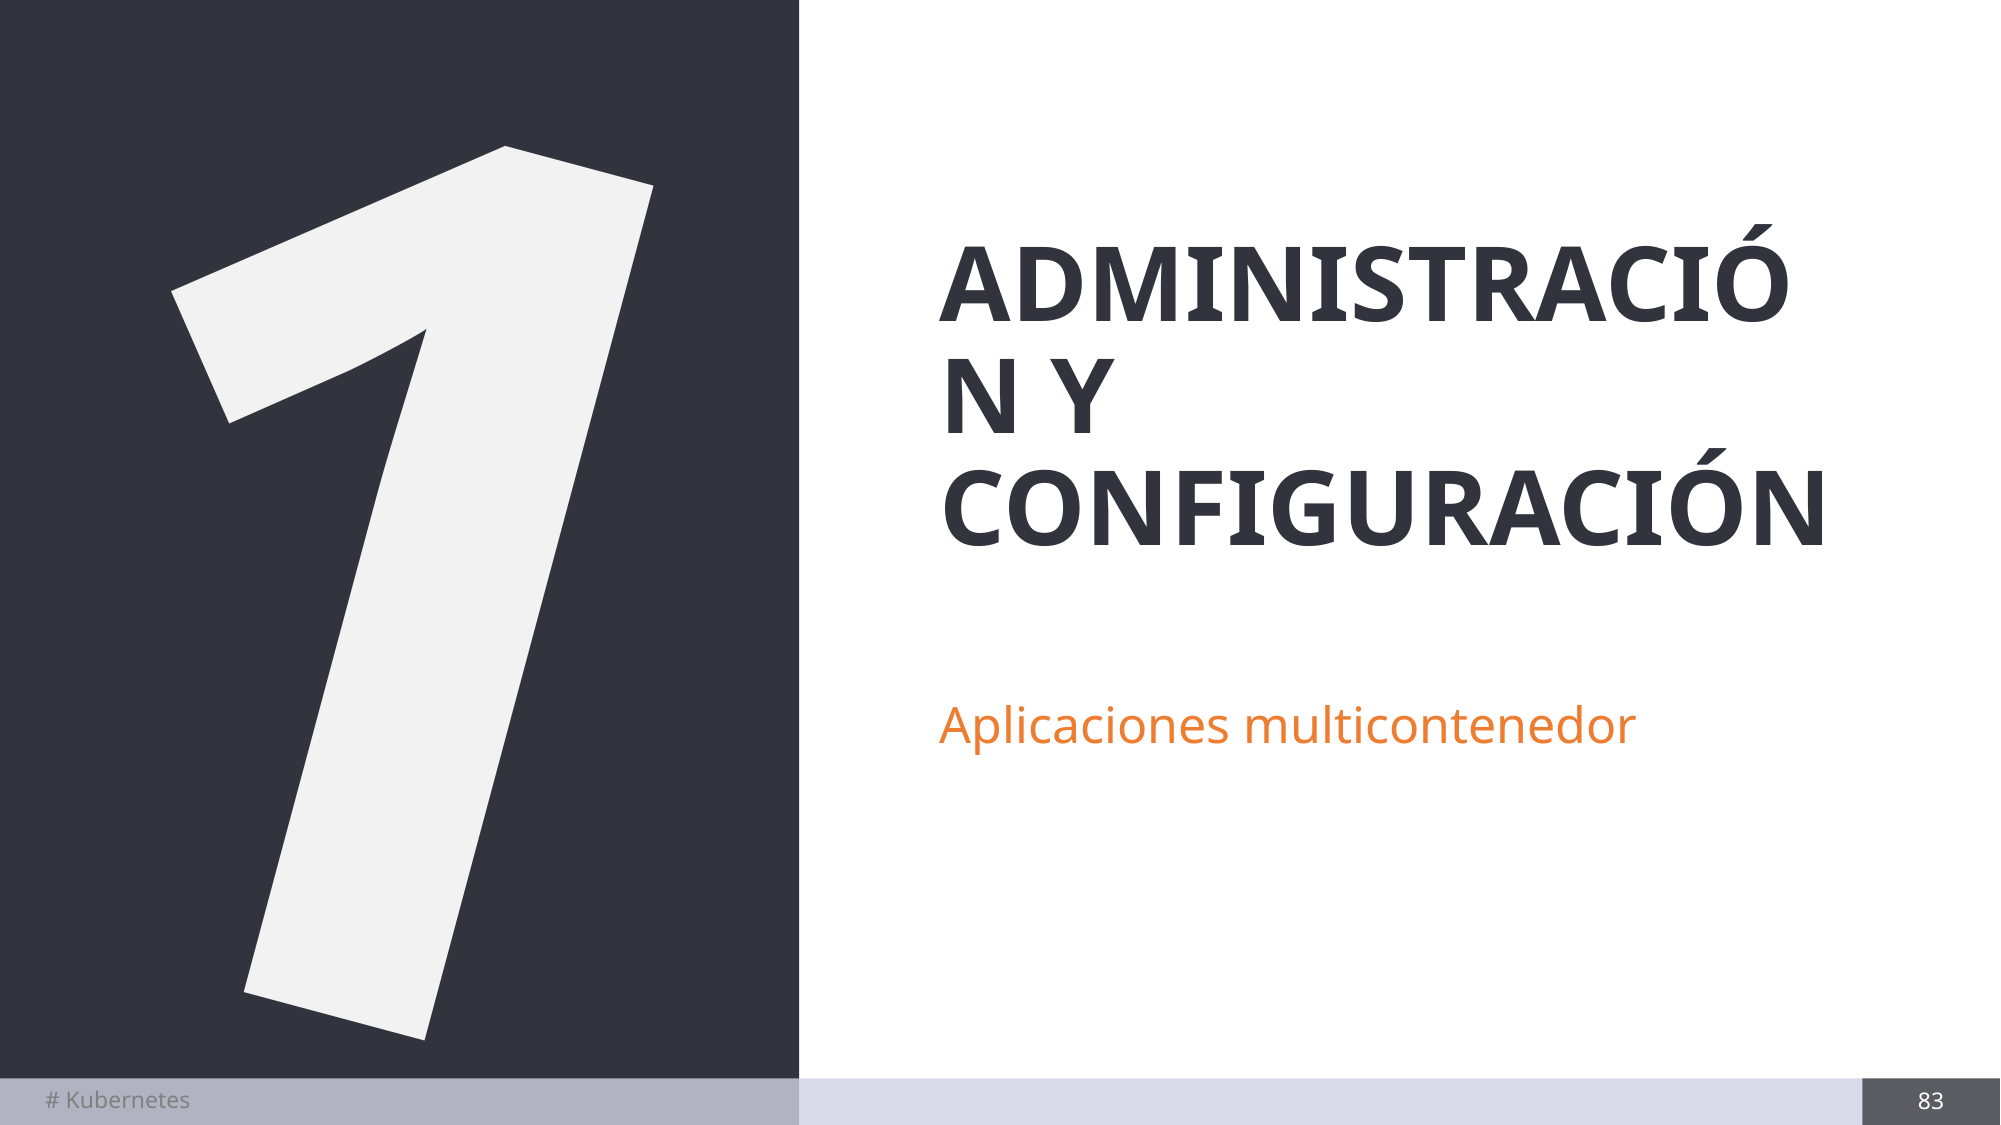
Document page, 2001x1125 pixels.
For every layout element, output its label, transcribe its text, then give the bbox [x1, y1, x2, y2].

footer # Kubernetes [0, 1078, 1862, 1125]
list Aplicaciones multicontenedor [924, 692, 1875, 964]
list 10 [0, 0, 939, 941]
slide_number 83 [1862, 1078, 2000, 1125]
title ADMINISTRACIÓN Y CONFIGURACIÓN [924, 184, 1875, 576]
